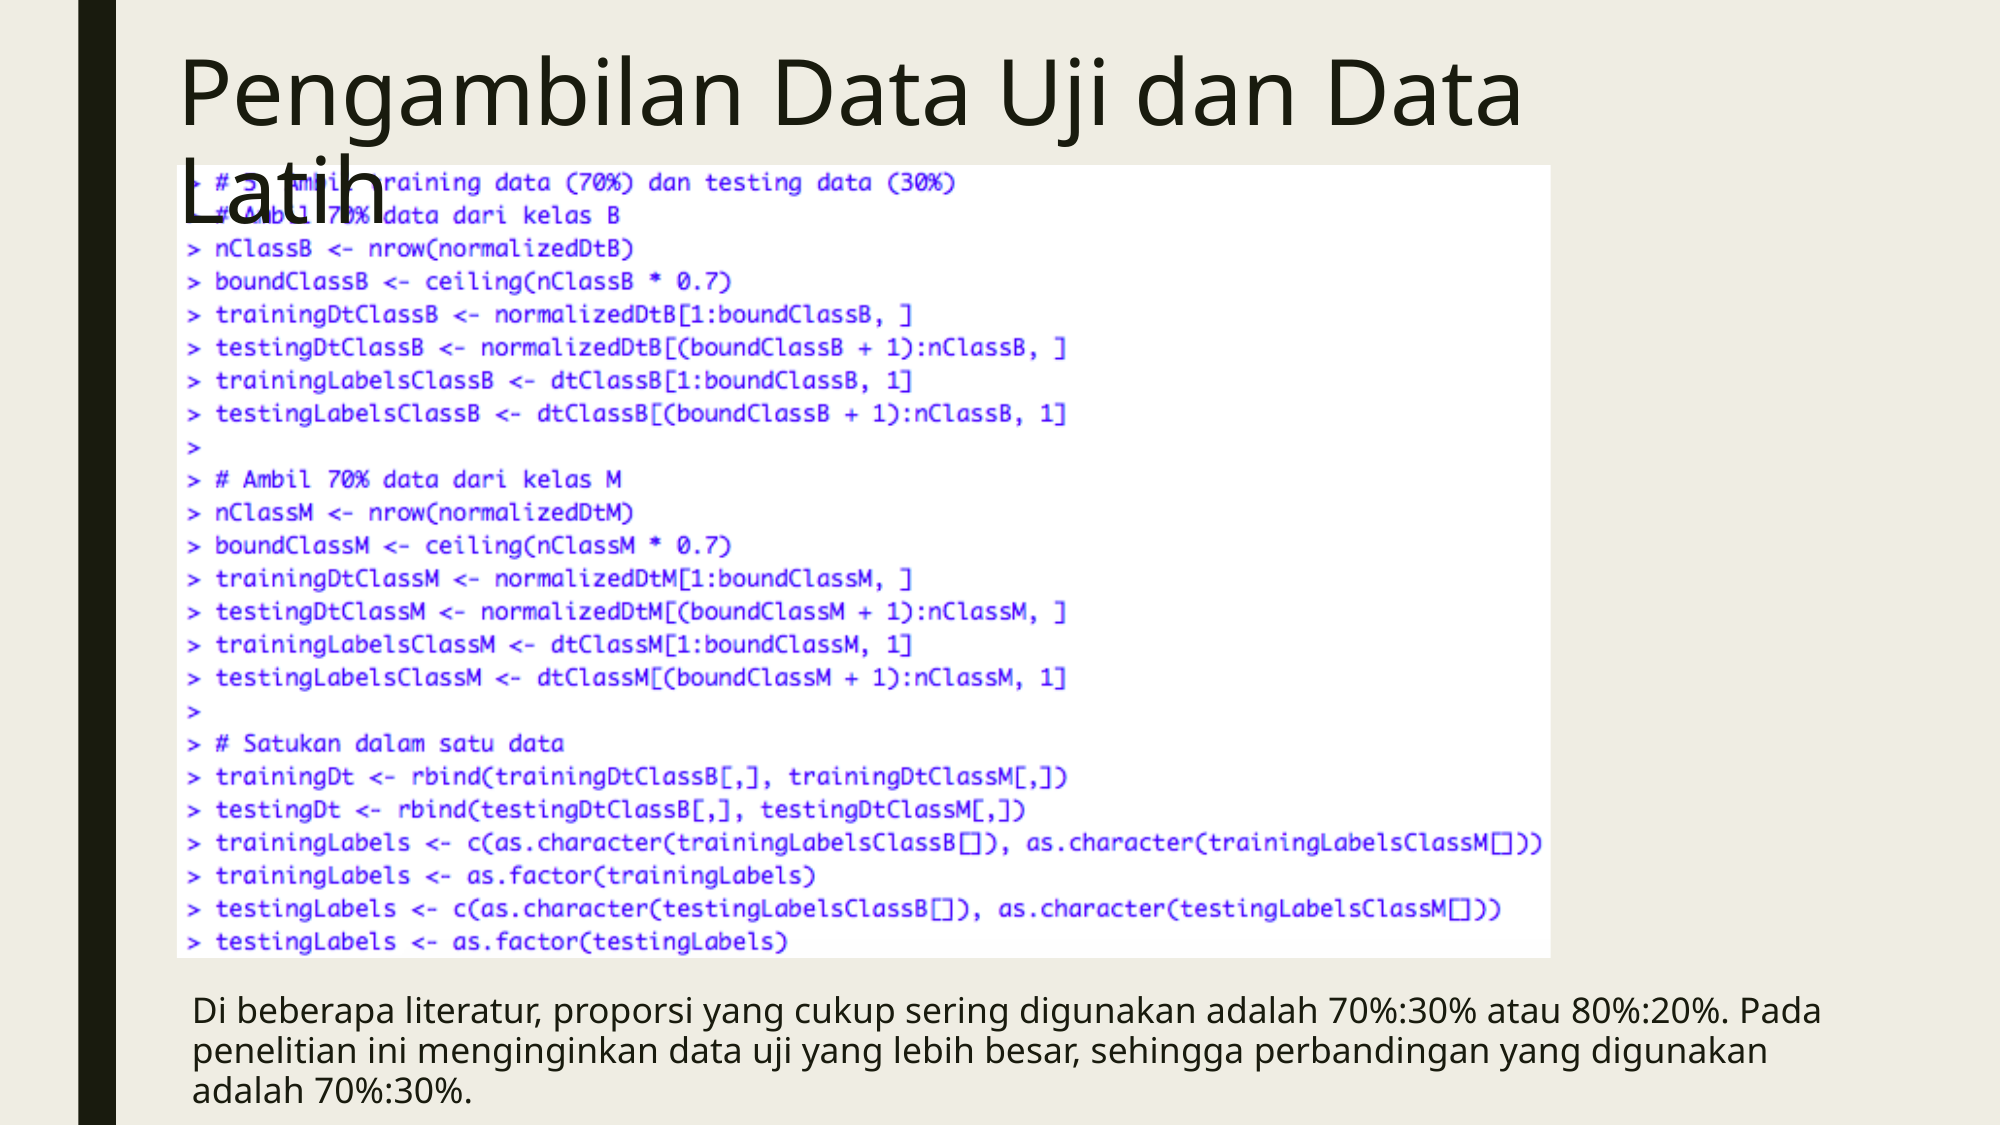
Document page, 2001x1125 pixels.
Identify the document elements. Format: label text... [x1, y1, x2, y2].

picture [176, 164, 1551, 958]
title Pengambilan Data Uji dan Data Latih [162, 40, 1738, 165]
text_box Di beberapa literatur, proporsi yang cukup sering digunakan adalah 70%:30% atau 80%:20%. Pada penelitian ini menginginkan data uji yang lebih besar, sehingga perbandingan yang digunakan adalah 70%:30%. [176, 983, 1880, 1081]
